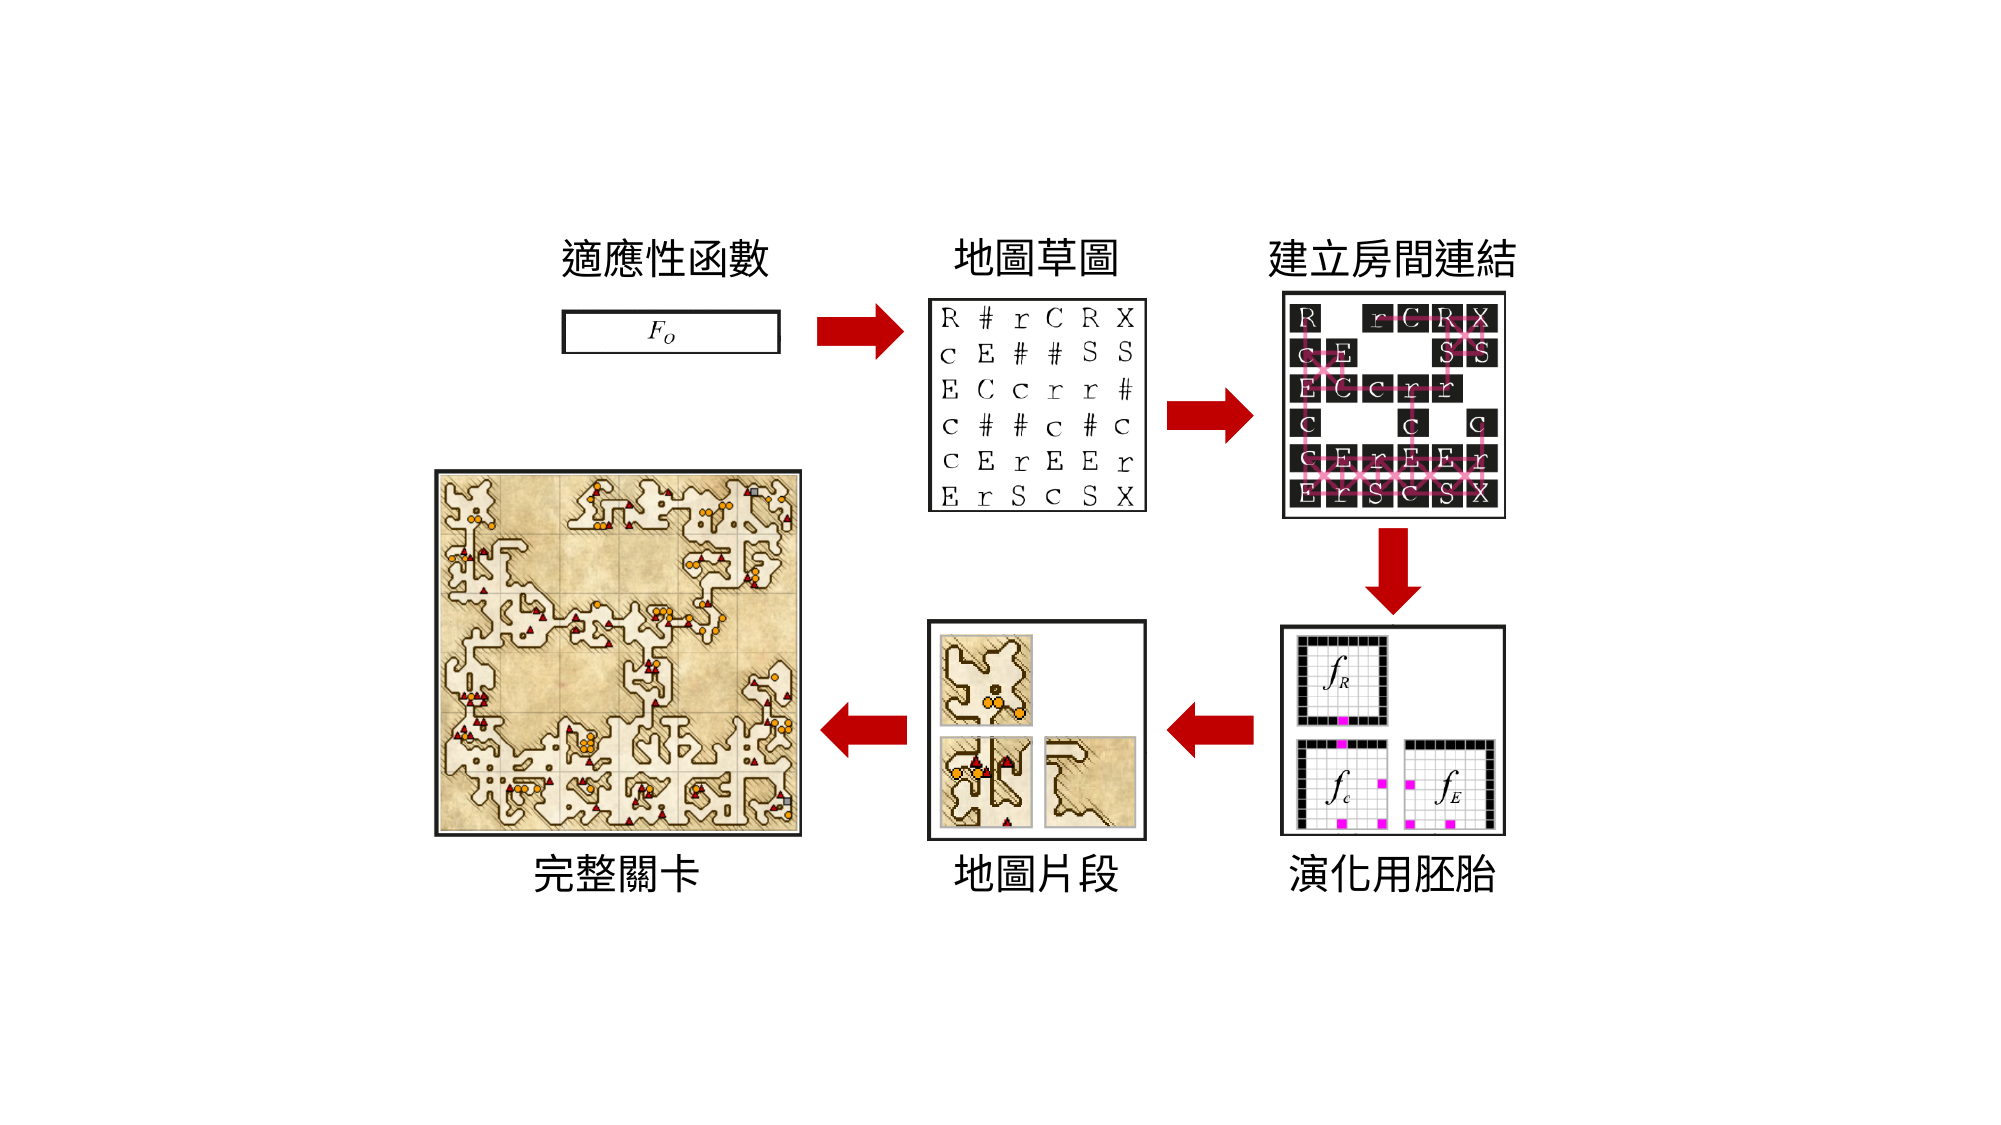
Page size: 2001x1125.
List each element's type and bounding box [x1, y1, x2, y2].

text_box [0, 193, 2000, 938]
